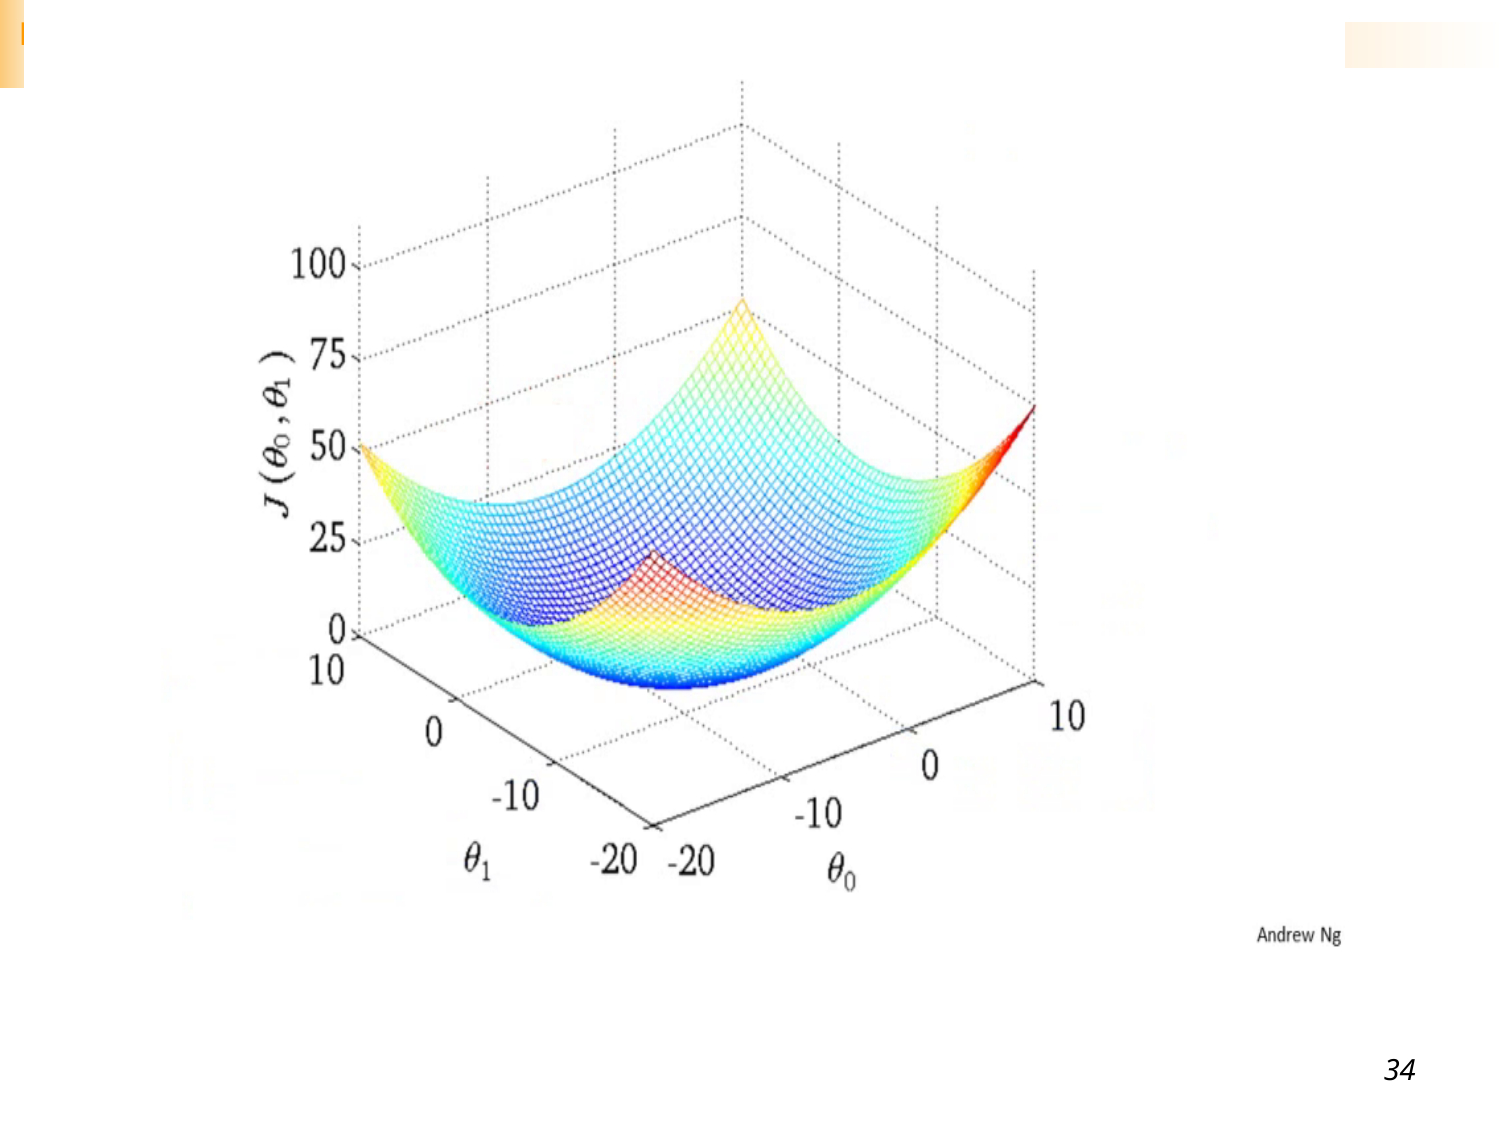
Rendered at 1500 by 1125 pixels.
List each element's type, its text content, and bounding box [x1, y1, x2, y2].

picture [24, 0, 1345, 951]
slide_number 34 [1080, 1023, 1431, 1099]
